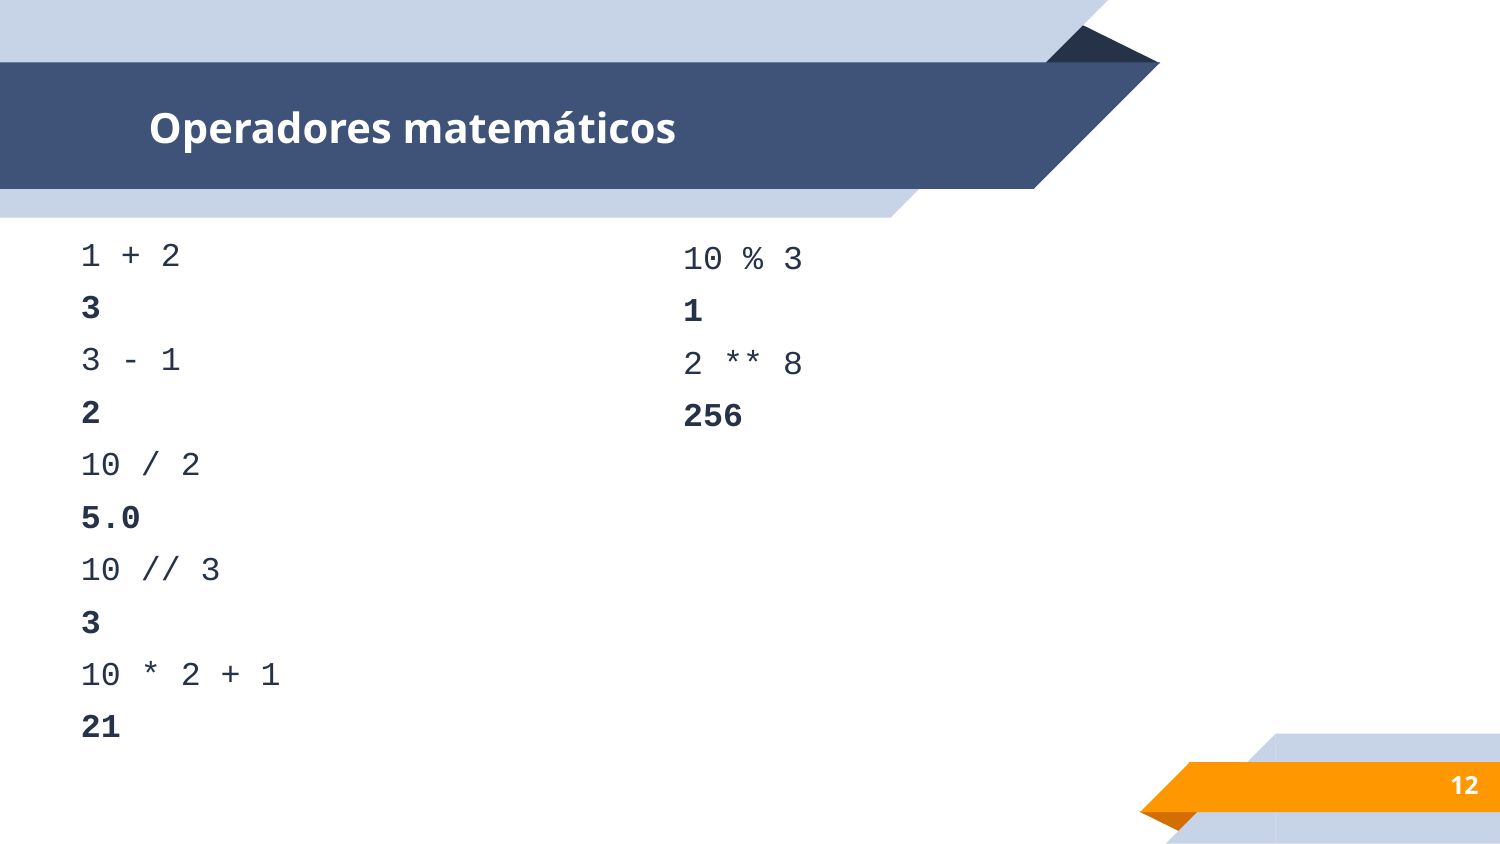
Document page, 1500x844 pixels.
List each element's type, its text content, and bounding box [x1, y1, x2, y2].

title Operadores matemáticos [133, 64, 1035, 190]
list 1 + 2 3 3 - 1 2 10 / 2 5.0 10 // 3 3 10 * 2 + 1 21 [53, 217, 601, 844]
text_box 10 % 3 1 2 ** 8 256 [655, 221, 1500, 844]
